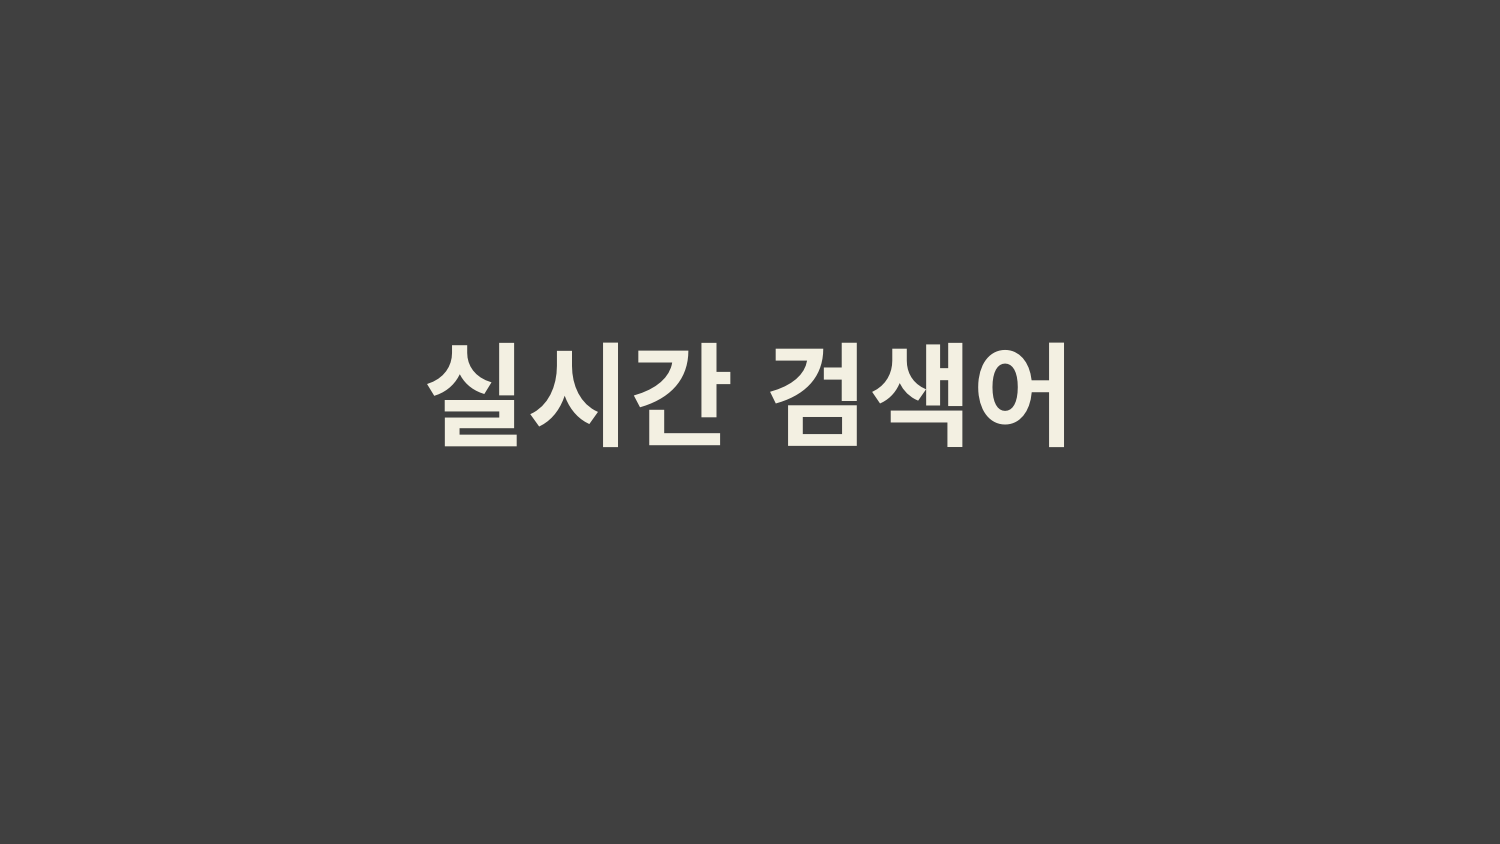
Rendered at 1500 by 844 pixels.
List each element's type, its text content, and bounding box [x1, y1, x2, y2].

text_box 실시간 검색어 [408, 317, 1092, 468]
